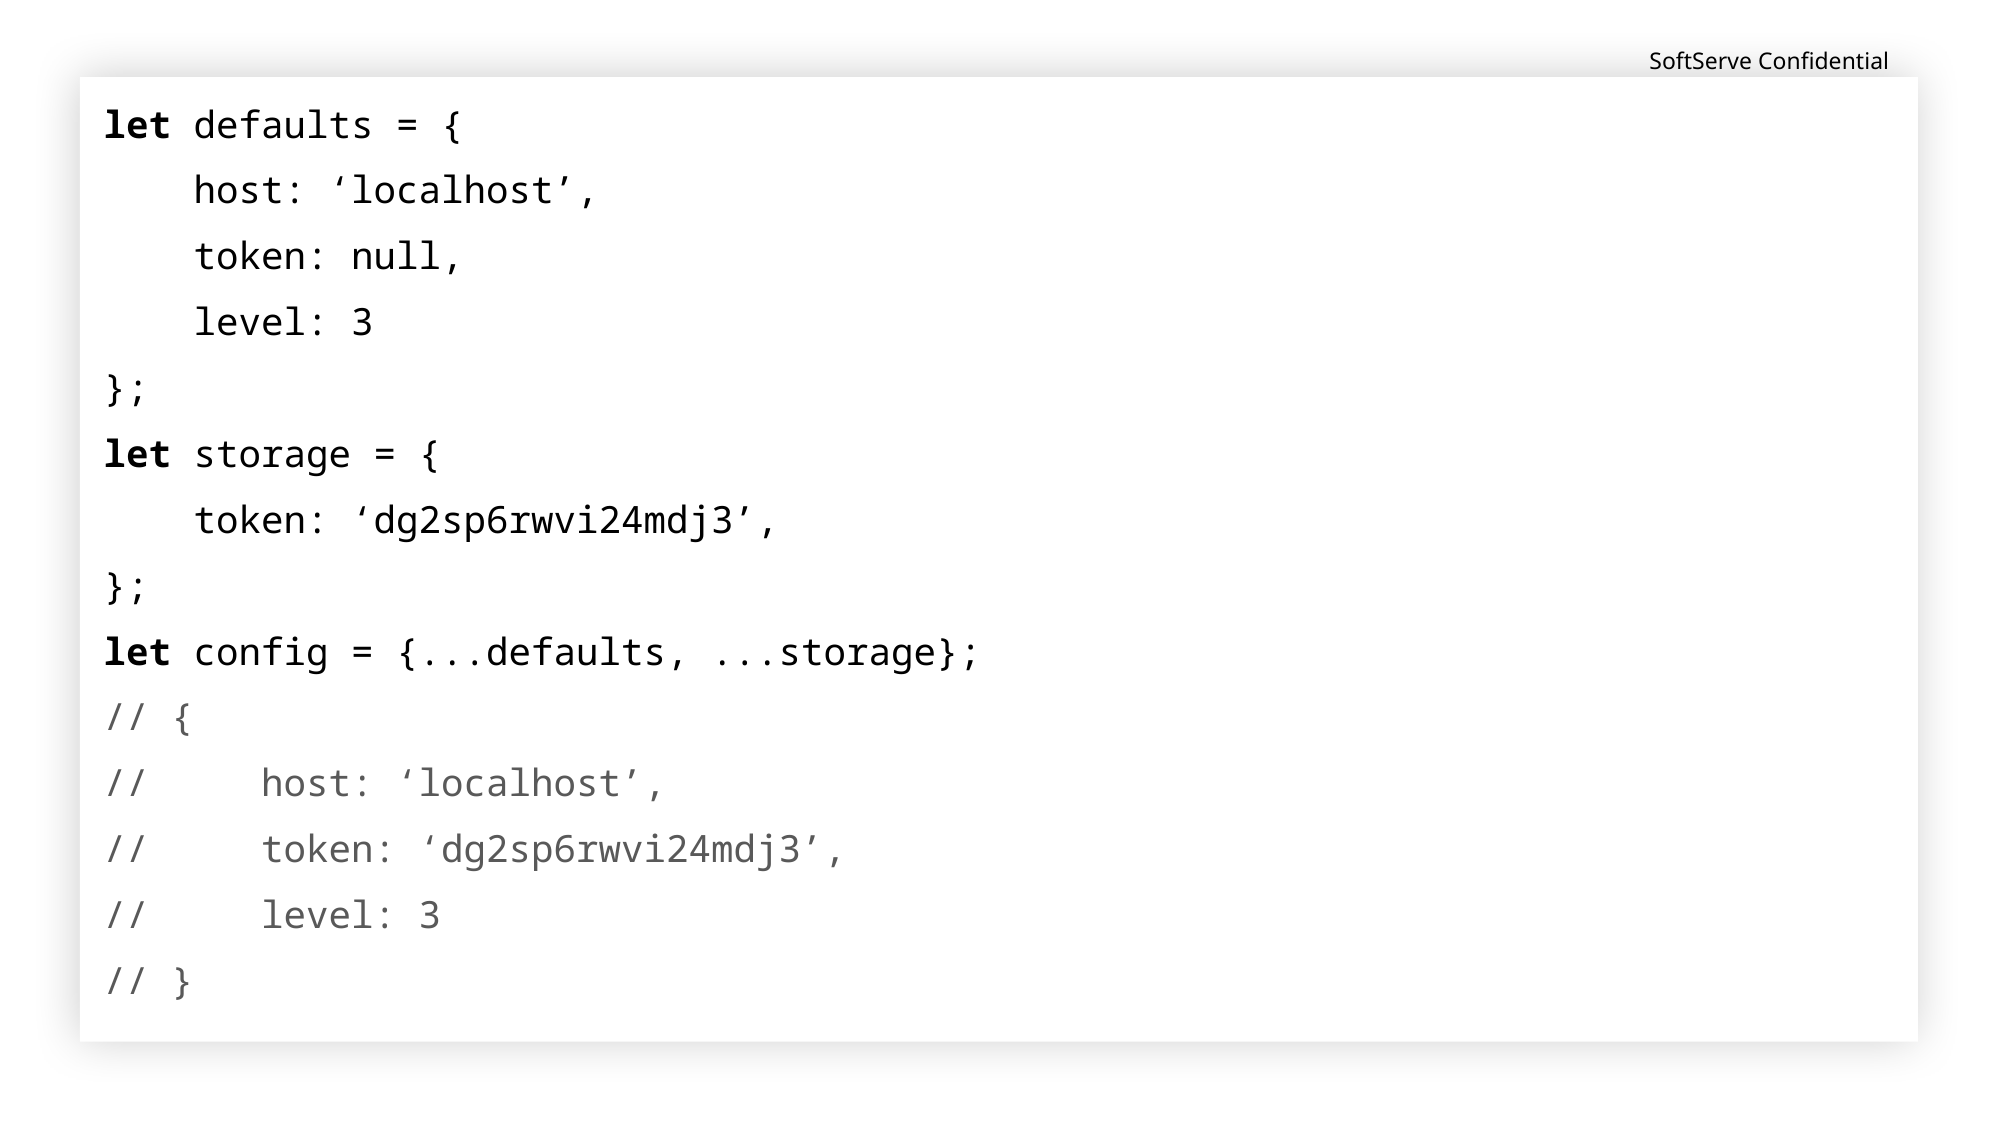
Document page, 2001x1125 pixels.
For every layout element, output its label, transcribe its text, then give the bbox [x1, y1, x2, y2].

list let defaults = { host: ‘localhost’, token: null, level: 3 }; let storage = { token: ‘dg2sp6rwvi24mdj3’, }; let config = {...defaults, ...storage}; // { // host: ‘localhost’, // token: ‘dg2sp6rwvi24mdj3’, // level: 3 // } [79, 77, 1918, 1042]
